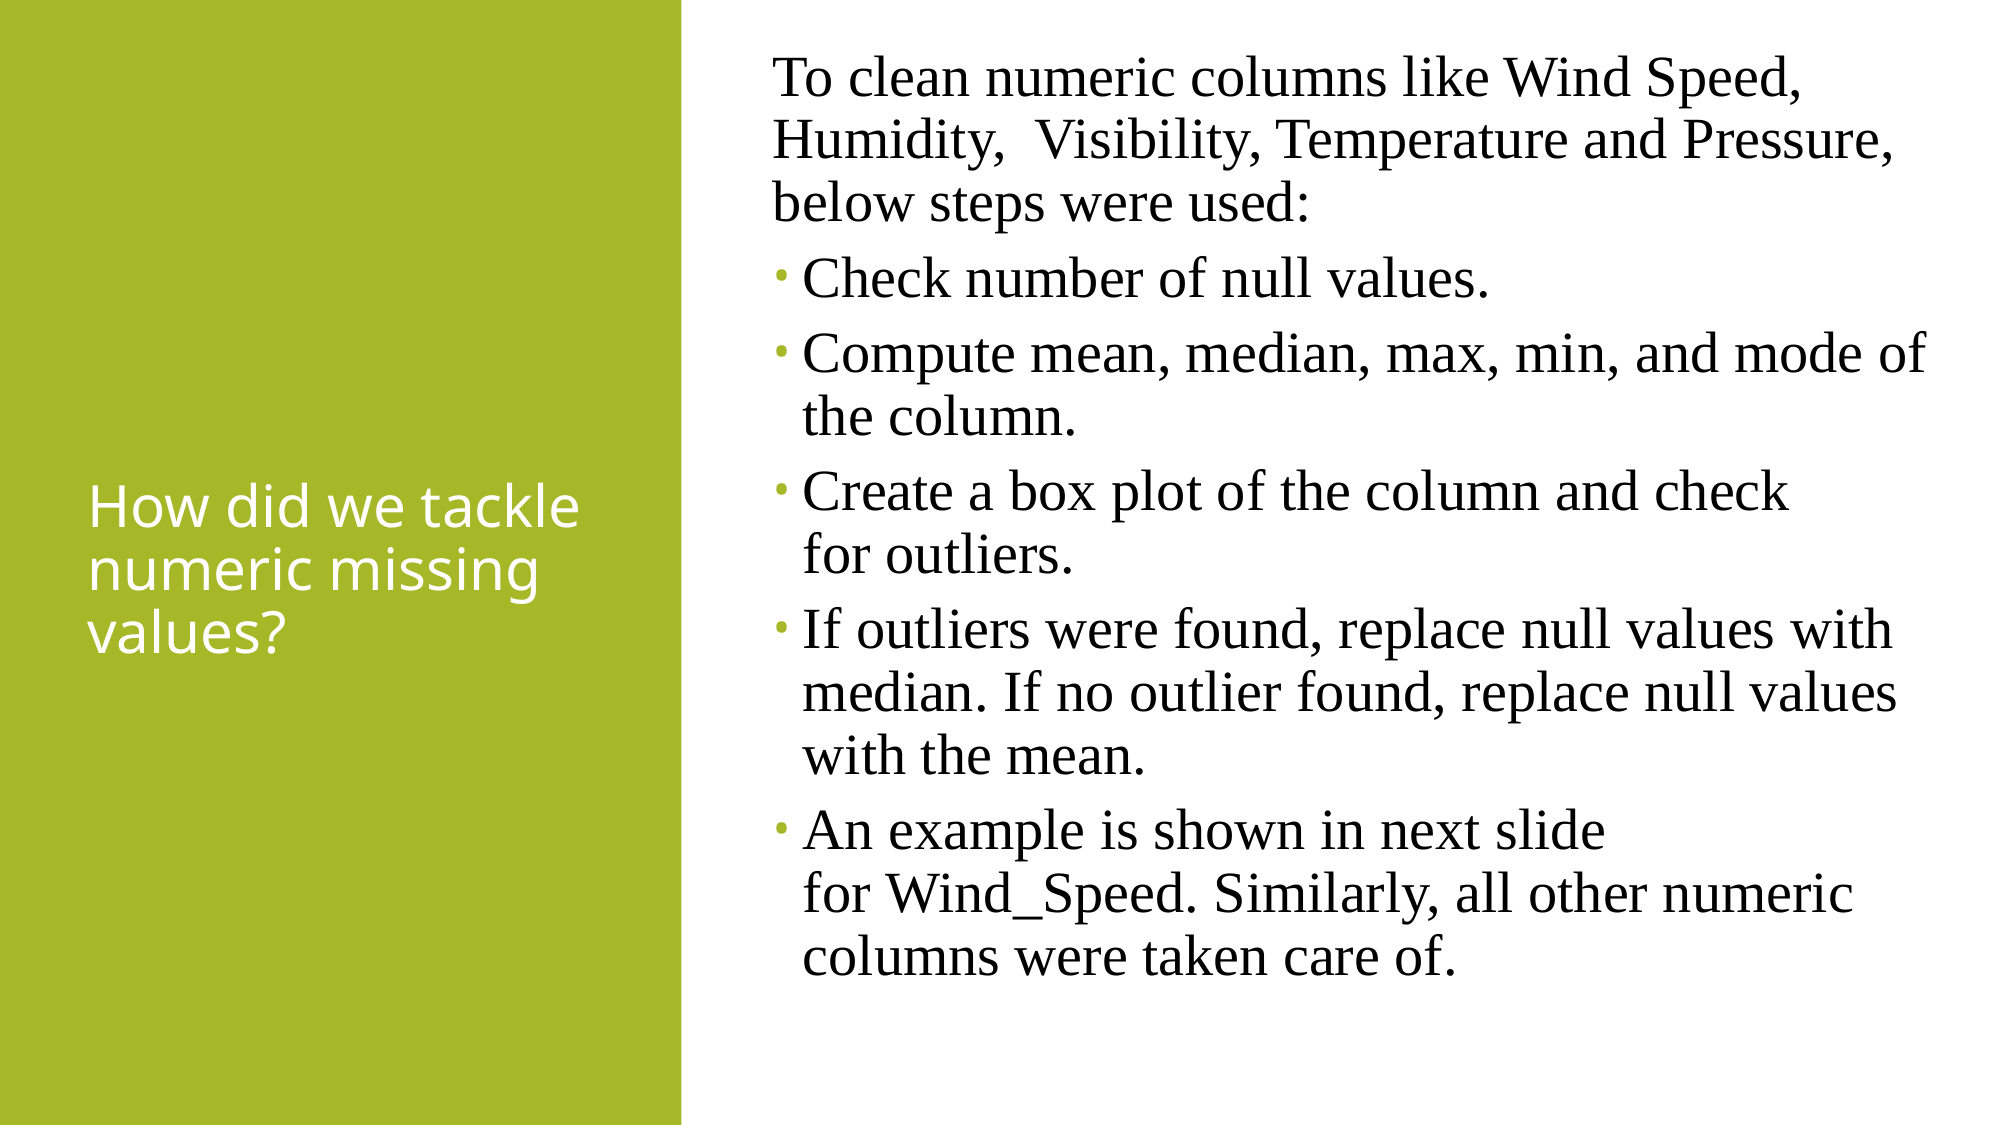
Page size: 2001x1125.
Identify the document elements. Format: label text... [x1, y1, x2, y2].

text_box [683, 0, 2000, 1125]
list To clean numeric columns like Wind Speed, Humidity, Visibility, Temperature and Pressure, below steps were used: Check number of null values. Compute mean, median, max, min, and mode of the column. Create a box plot of the column and check for outliers. If outliers were found, replace null values with median. If no outlier found, replace null values with the mean. An example is shown in next slide for Wind_Speed. Similarly, all other numeric columns were taken care of. [712, 29, 1982, 1105]
title How did we tackle numeric missing values? [72, 143, 610, 1000]
text_box [0, 0, 683, 1125]
